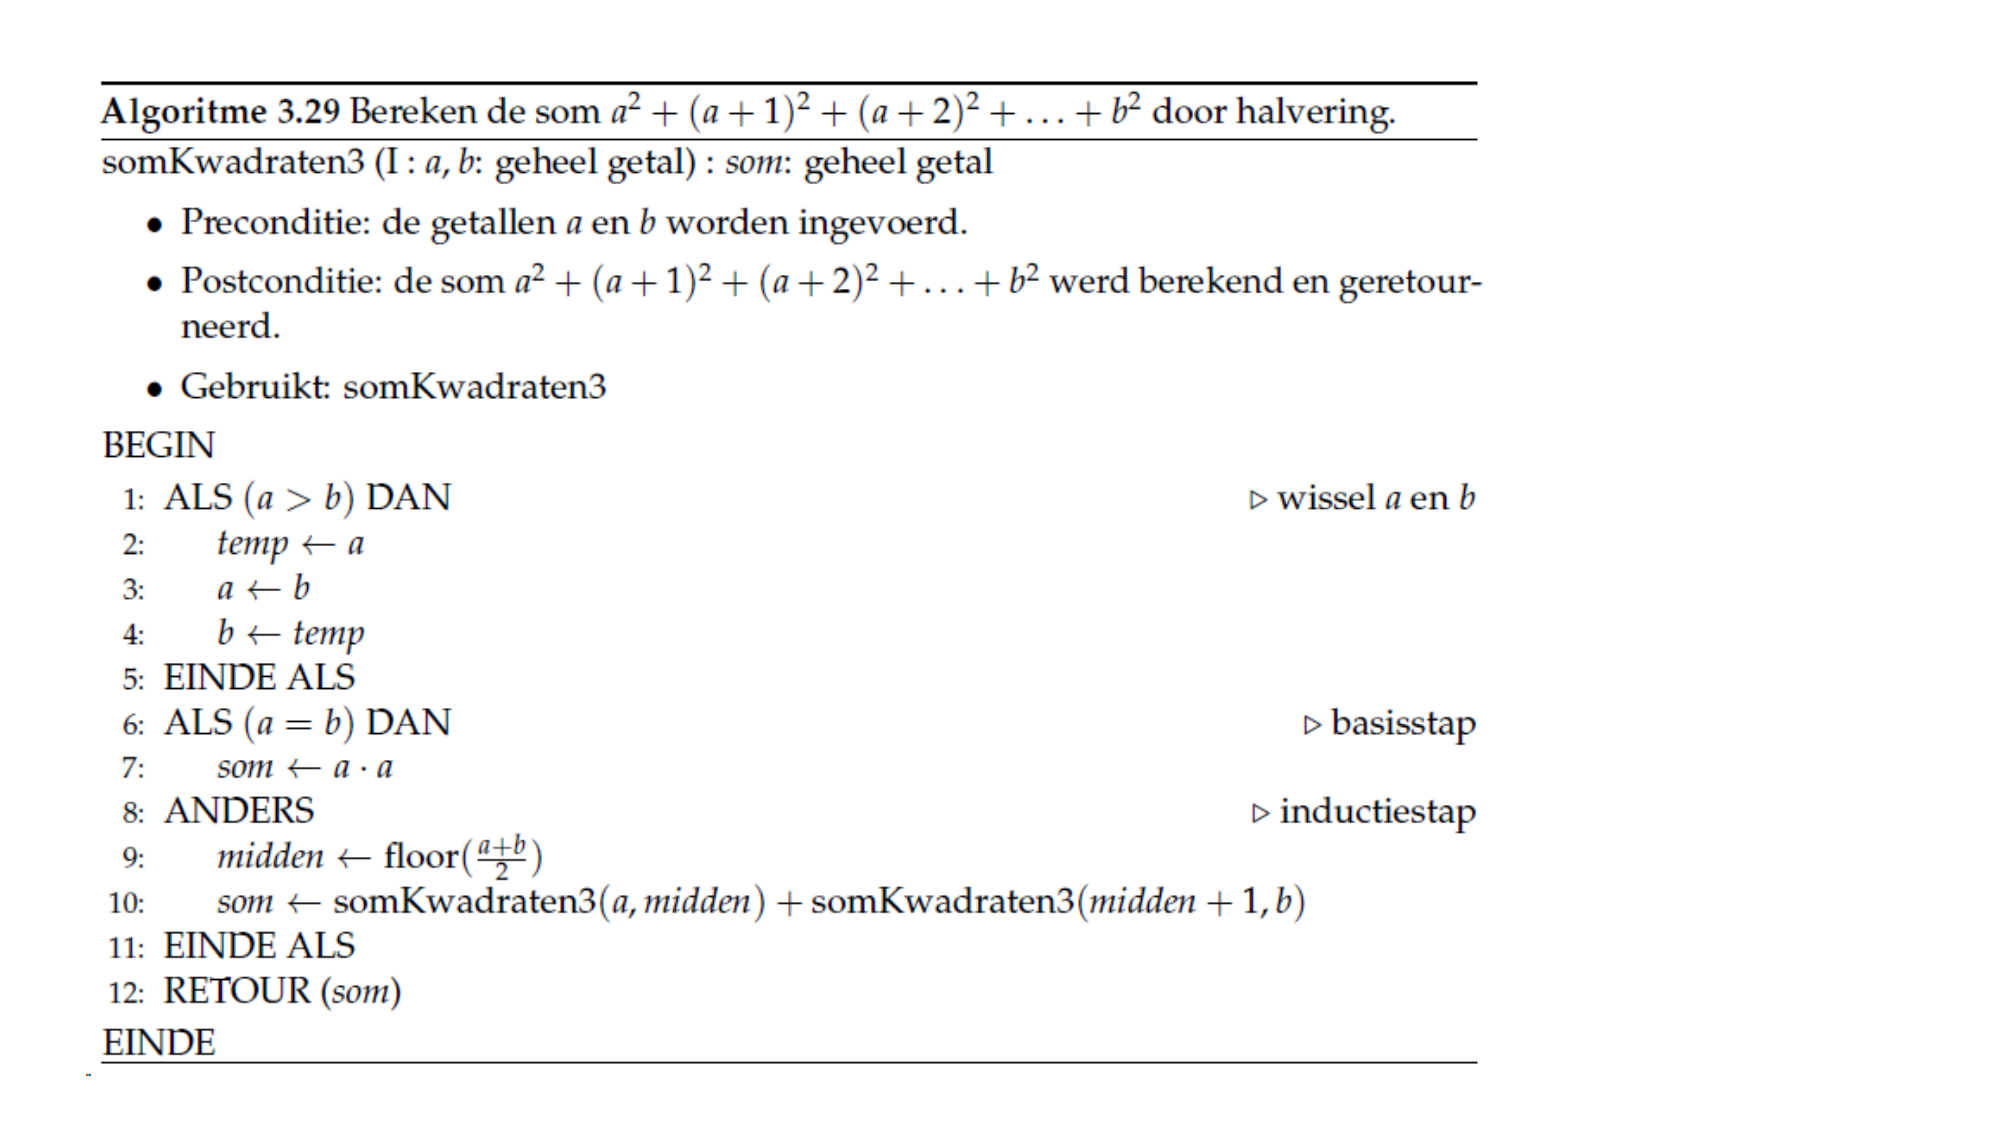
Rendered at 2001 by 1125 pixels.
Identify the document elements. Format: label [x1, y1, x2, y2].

picture [86, 67, 1483, 1076]
